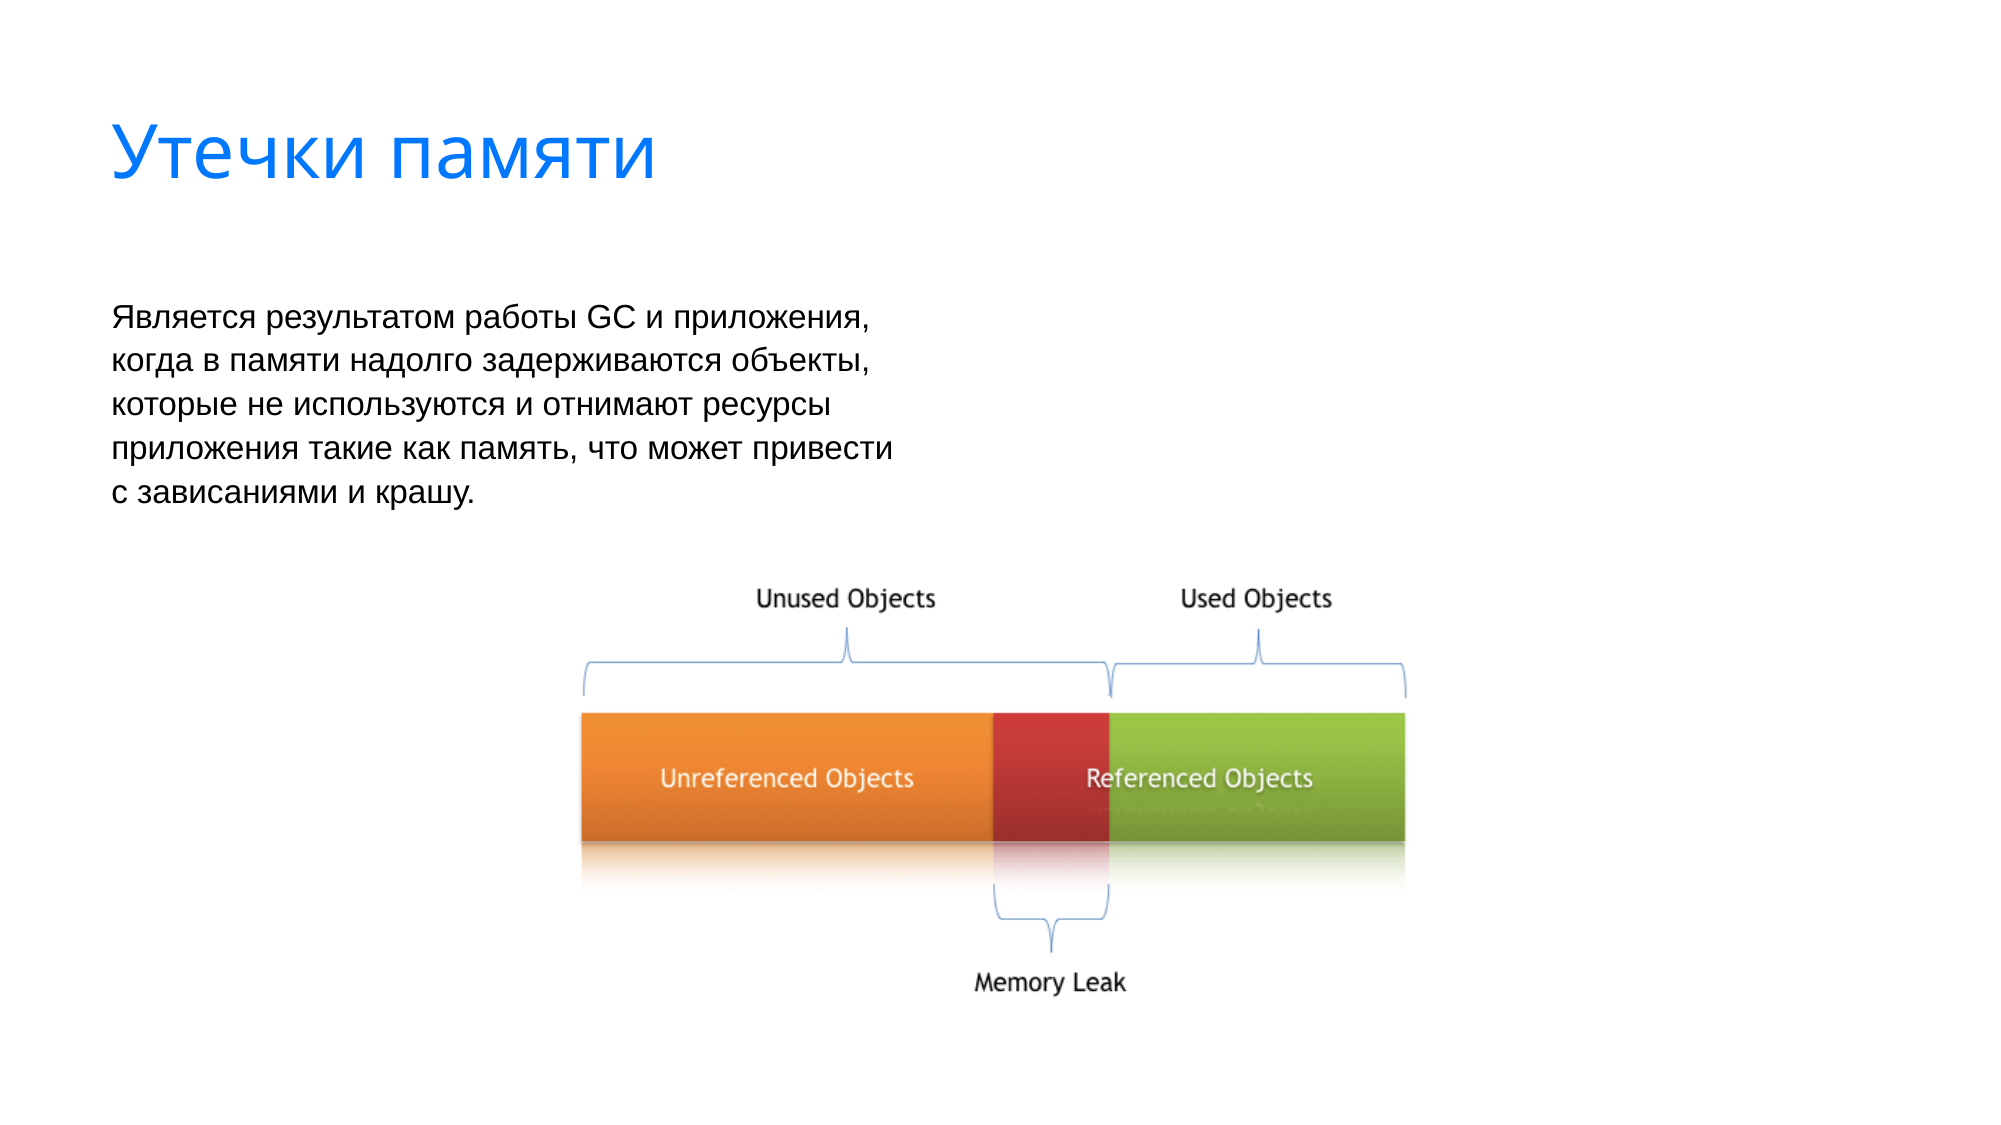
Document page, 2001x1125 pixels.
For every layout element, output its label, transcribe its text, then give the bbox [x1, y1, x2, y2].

picture [529, 532, 1471, 1047]
list Является результатом работы GC и приложения, когда в памяти надолго задерживаются объекты, которые не используются и отнимают ресурсы приложения такие как память, что может привести с зависаниями и крашу. [111, 290, 908, 1018]
title Утечки памяти [111, 113, 1331, 291]
